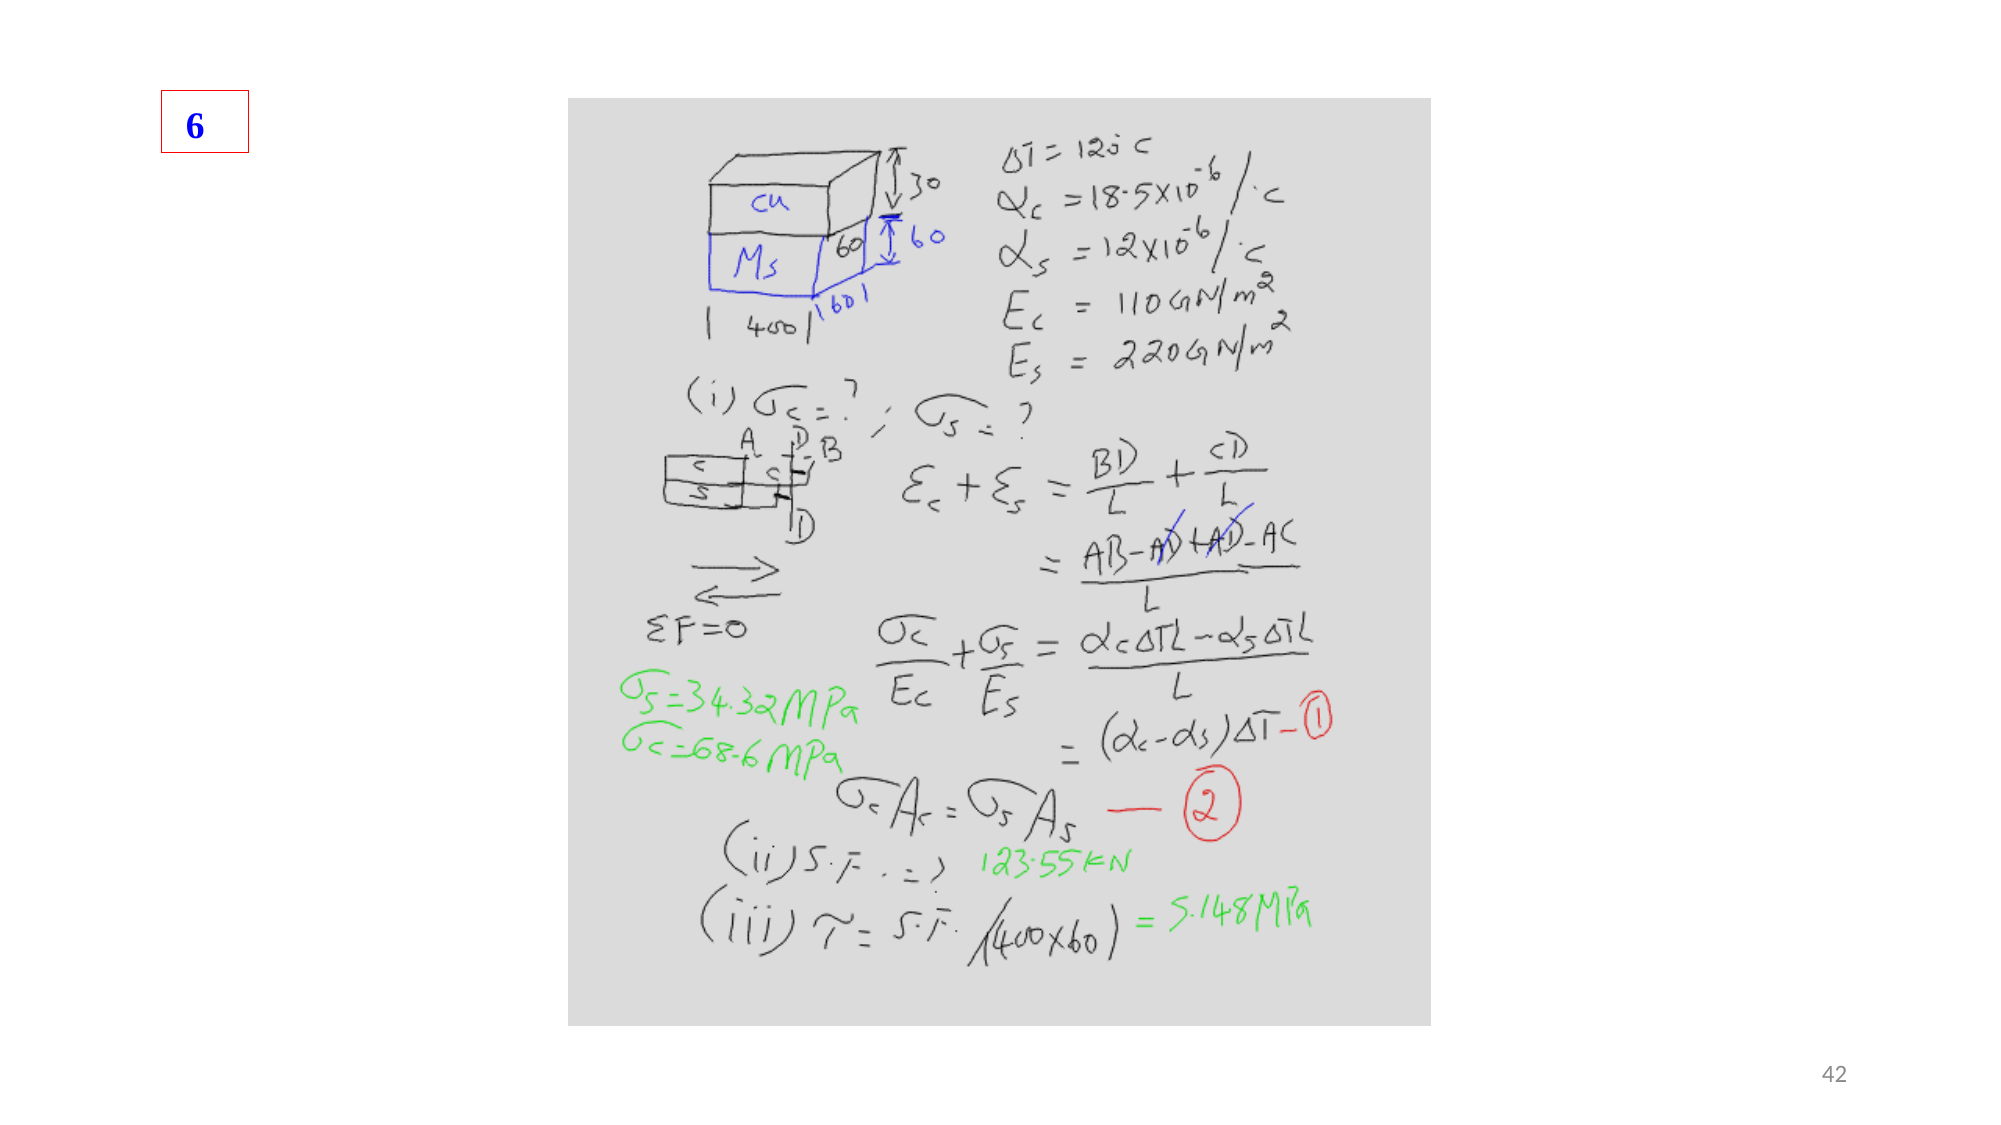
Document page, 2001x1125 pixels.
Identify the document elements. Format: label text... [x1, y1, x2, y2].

picture [568, 98, 1431, 1026]
text_box 6 [161, 90, 249, 153]
slide_number 42 [1412, 1042, 1863, 1103]
